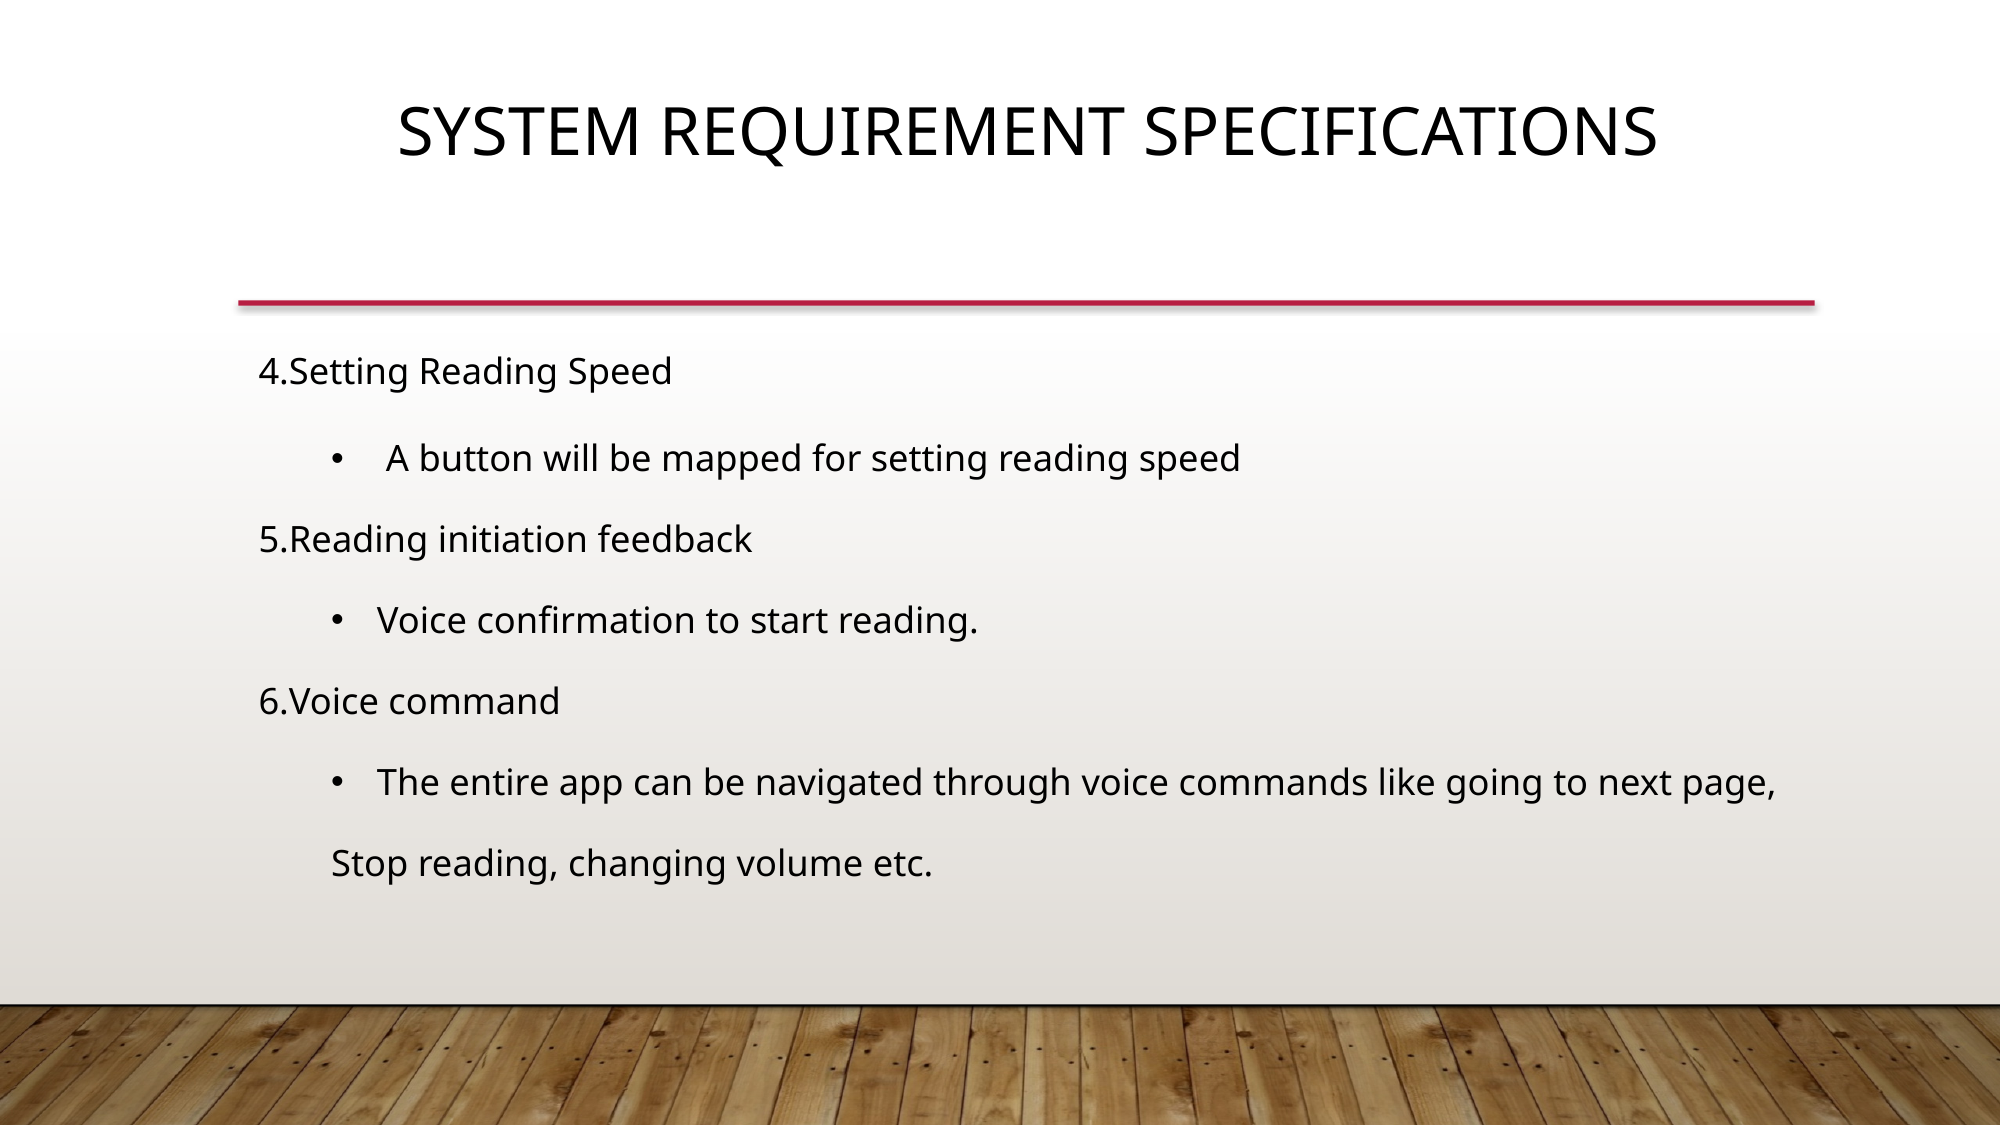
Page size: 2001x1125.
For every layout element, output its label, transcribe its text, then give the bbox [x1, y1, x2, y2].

picture [0, 1007, 2000, 1125]
text_box System requirement specifications [243, 90, 1814, 203]
text_box 4.Setting Reading Speed A button will be mapped for setting reading speed 5.Reading initiation feedback Voice confirmation to start reading. 6.Voice command The entire app can be navigated through voice commands like going to next page, Stop reading, changing volume etc. [243, 297, 1814, 932]
